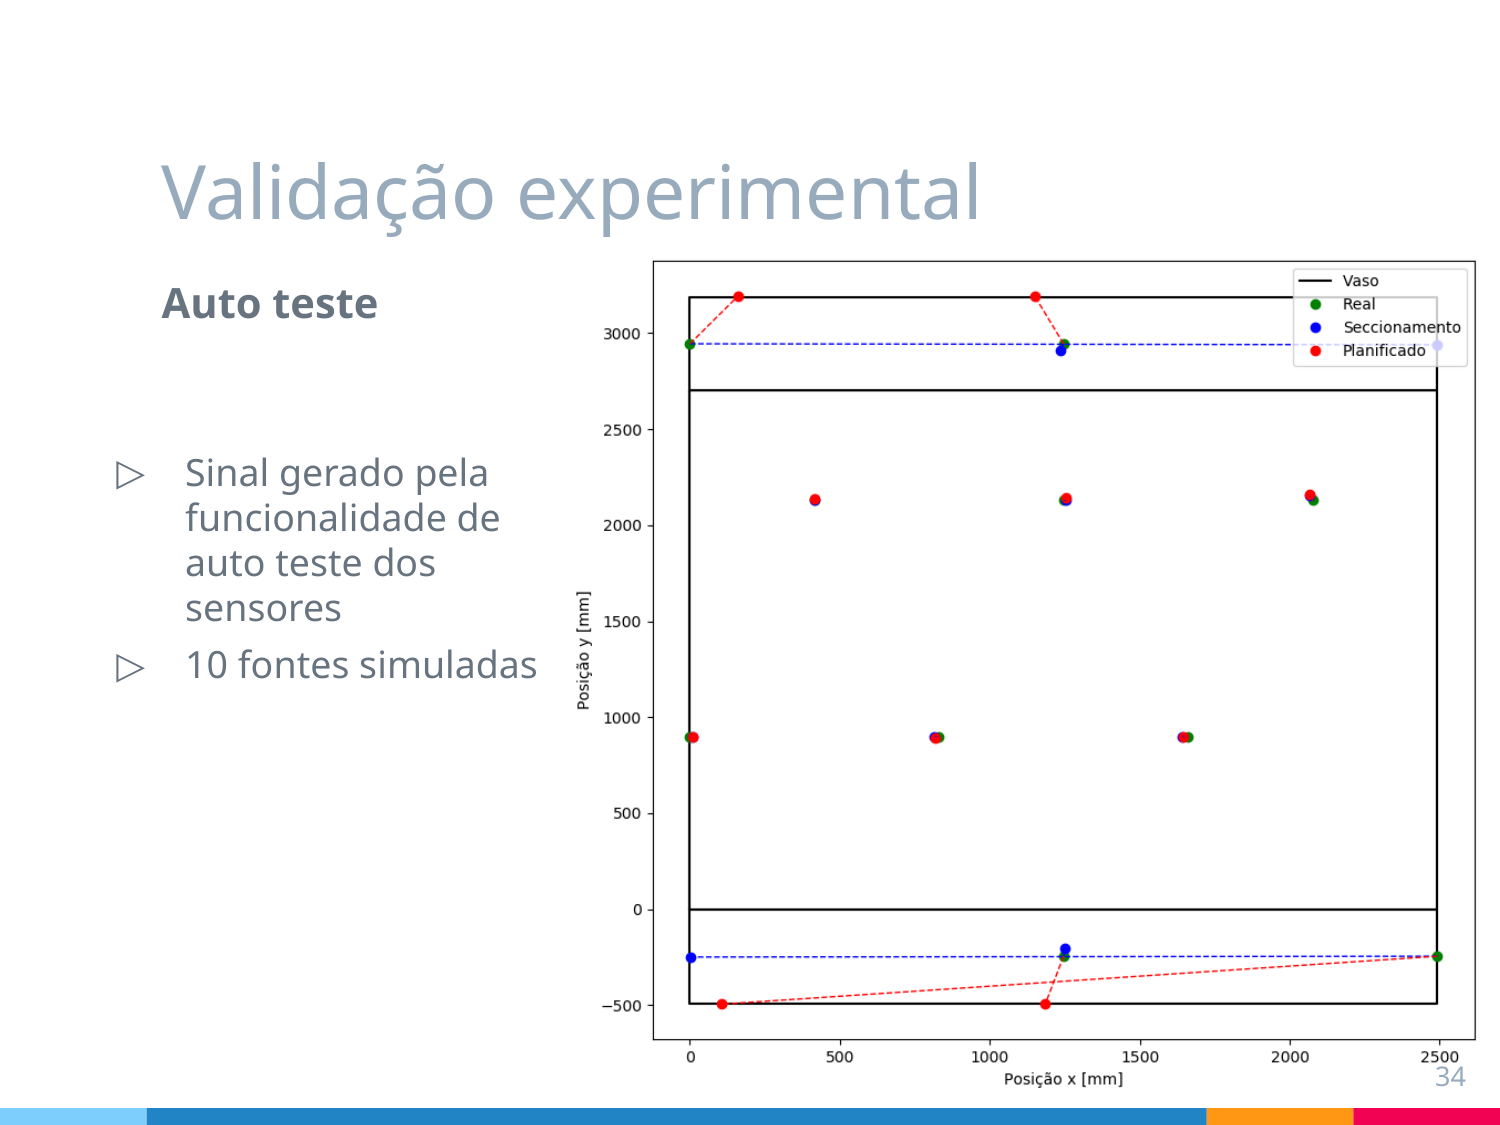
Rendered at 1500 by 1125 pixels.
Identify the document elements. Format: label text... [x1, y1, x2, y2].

picture [519, 139, 1500, 1103]
list Auto teste [146, 262, 514, 362]
text_box Sinal gerado pela funcionalidade de auto teste dos sensores 10 fontes simuladas [95, 433, 578, 1125]
title Validação experimental [146, 32, 1207, 250]
